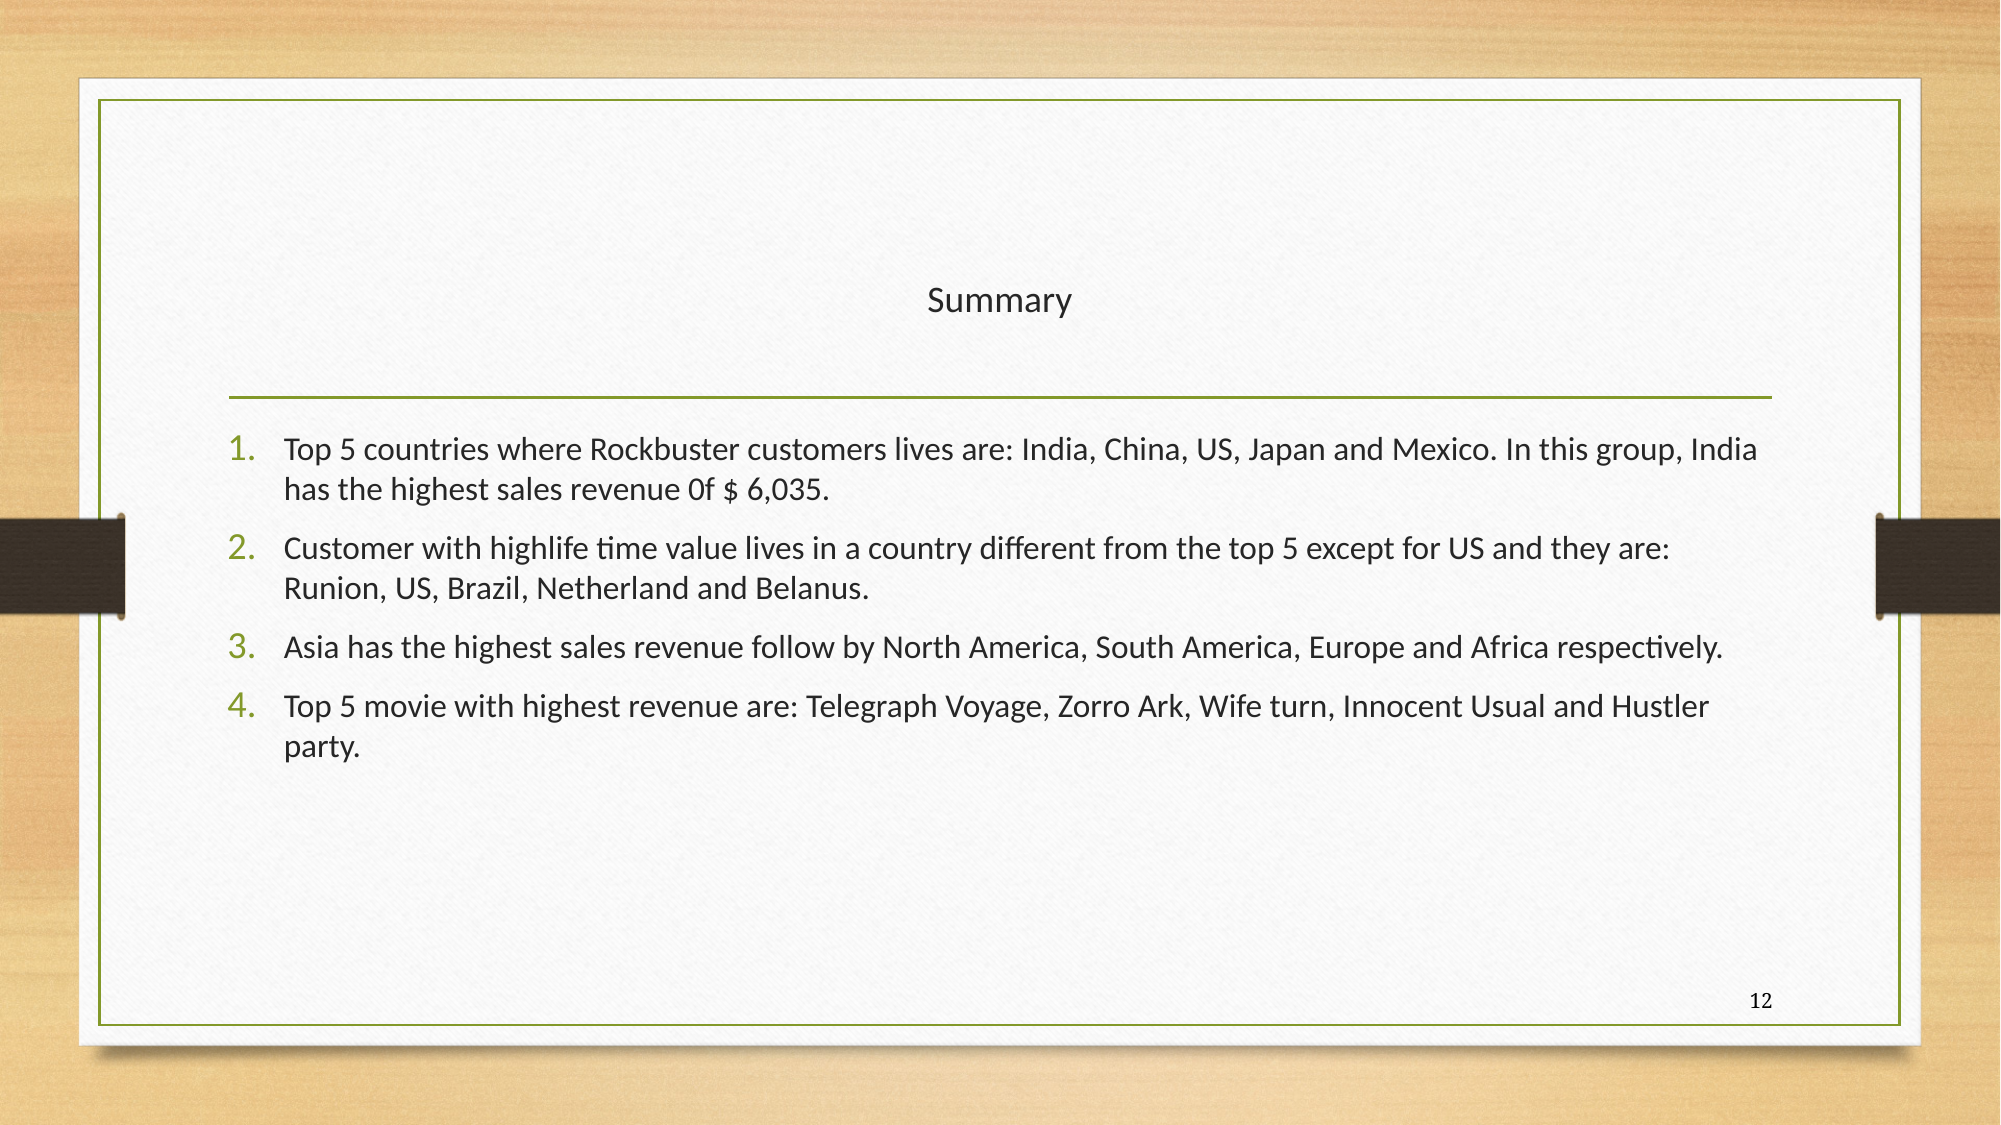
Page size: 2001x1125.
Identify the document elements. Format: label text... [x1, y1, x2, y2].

title Summary [212, 161, 1788, 375]
list Top 5 countries where Rockbuster customers lives are: India, China, US, Japan and Mexico. In this group, India has the highest sales revenue 0f $ 6,035. Customer with highlife time value lives in a country different from the top 5 except for US and they are: Runion, US, Brazil, Netherland and Belanus. Asia has the highest sales revenue follow by North America, South America, Europe and Africa respectively. Top 5 movie with highest revenue are: Telegraph Voyage, Zorro Ark, Wife turn, Innocent Usual and Hustler party. [212, 419, 1788, 964]
slide_number 12 [1698, 979, 1788, 1025]
picture [0, 0, 2001, 1125]
